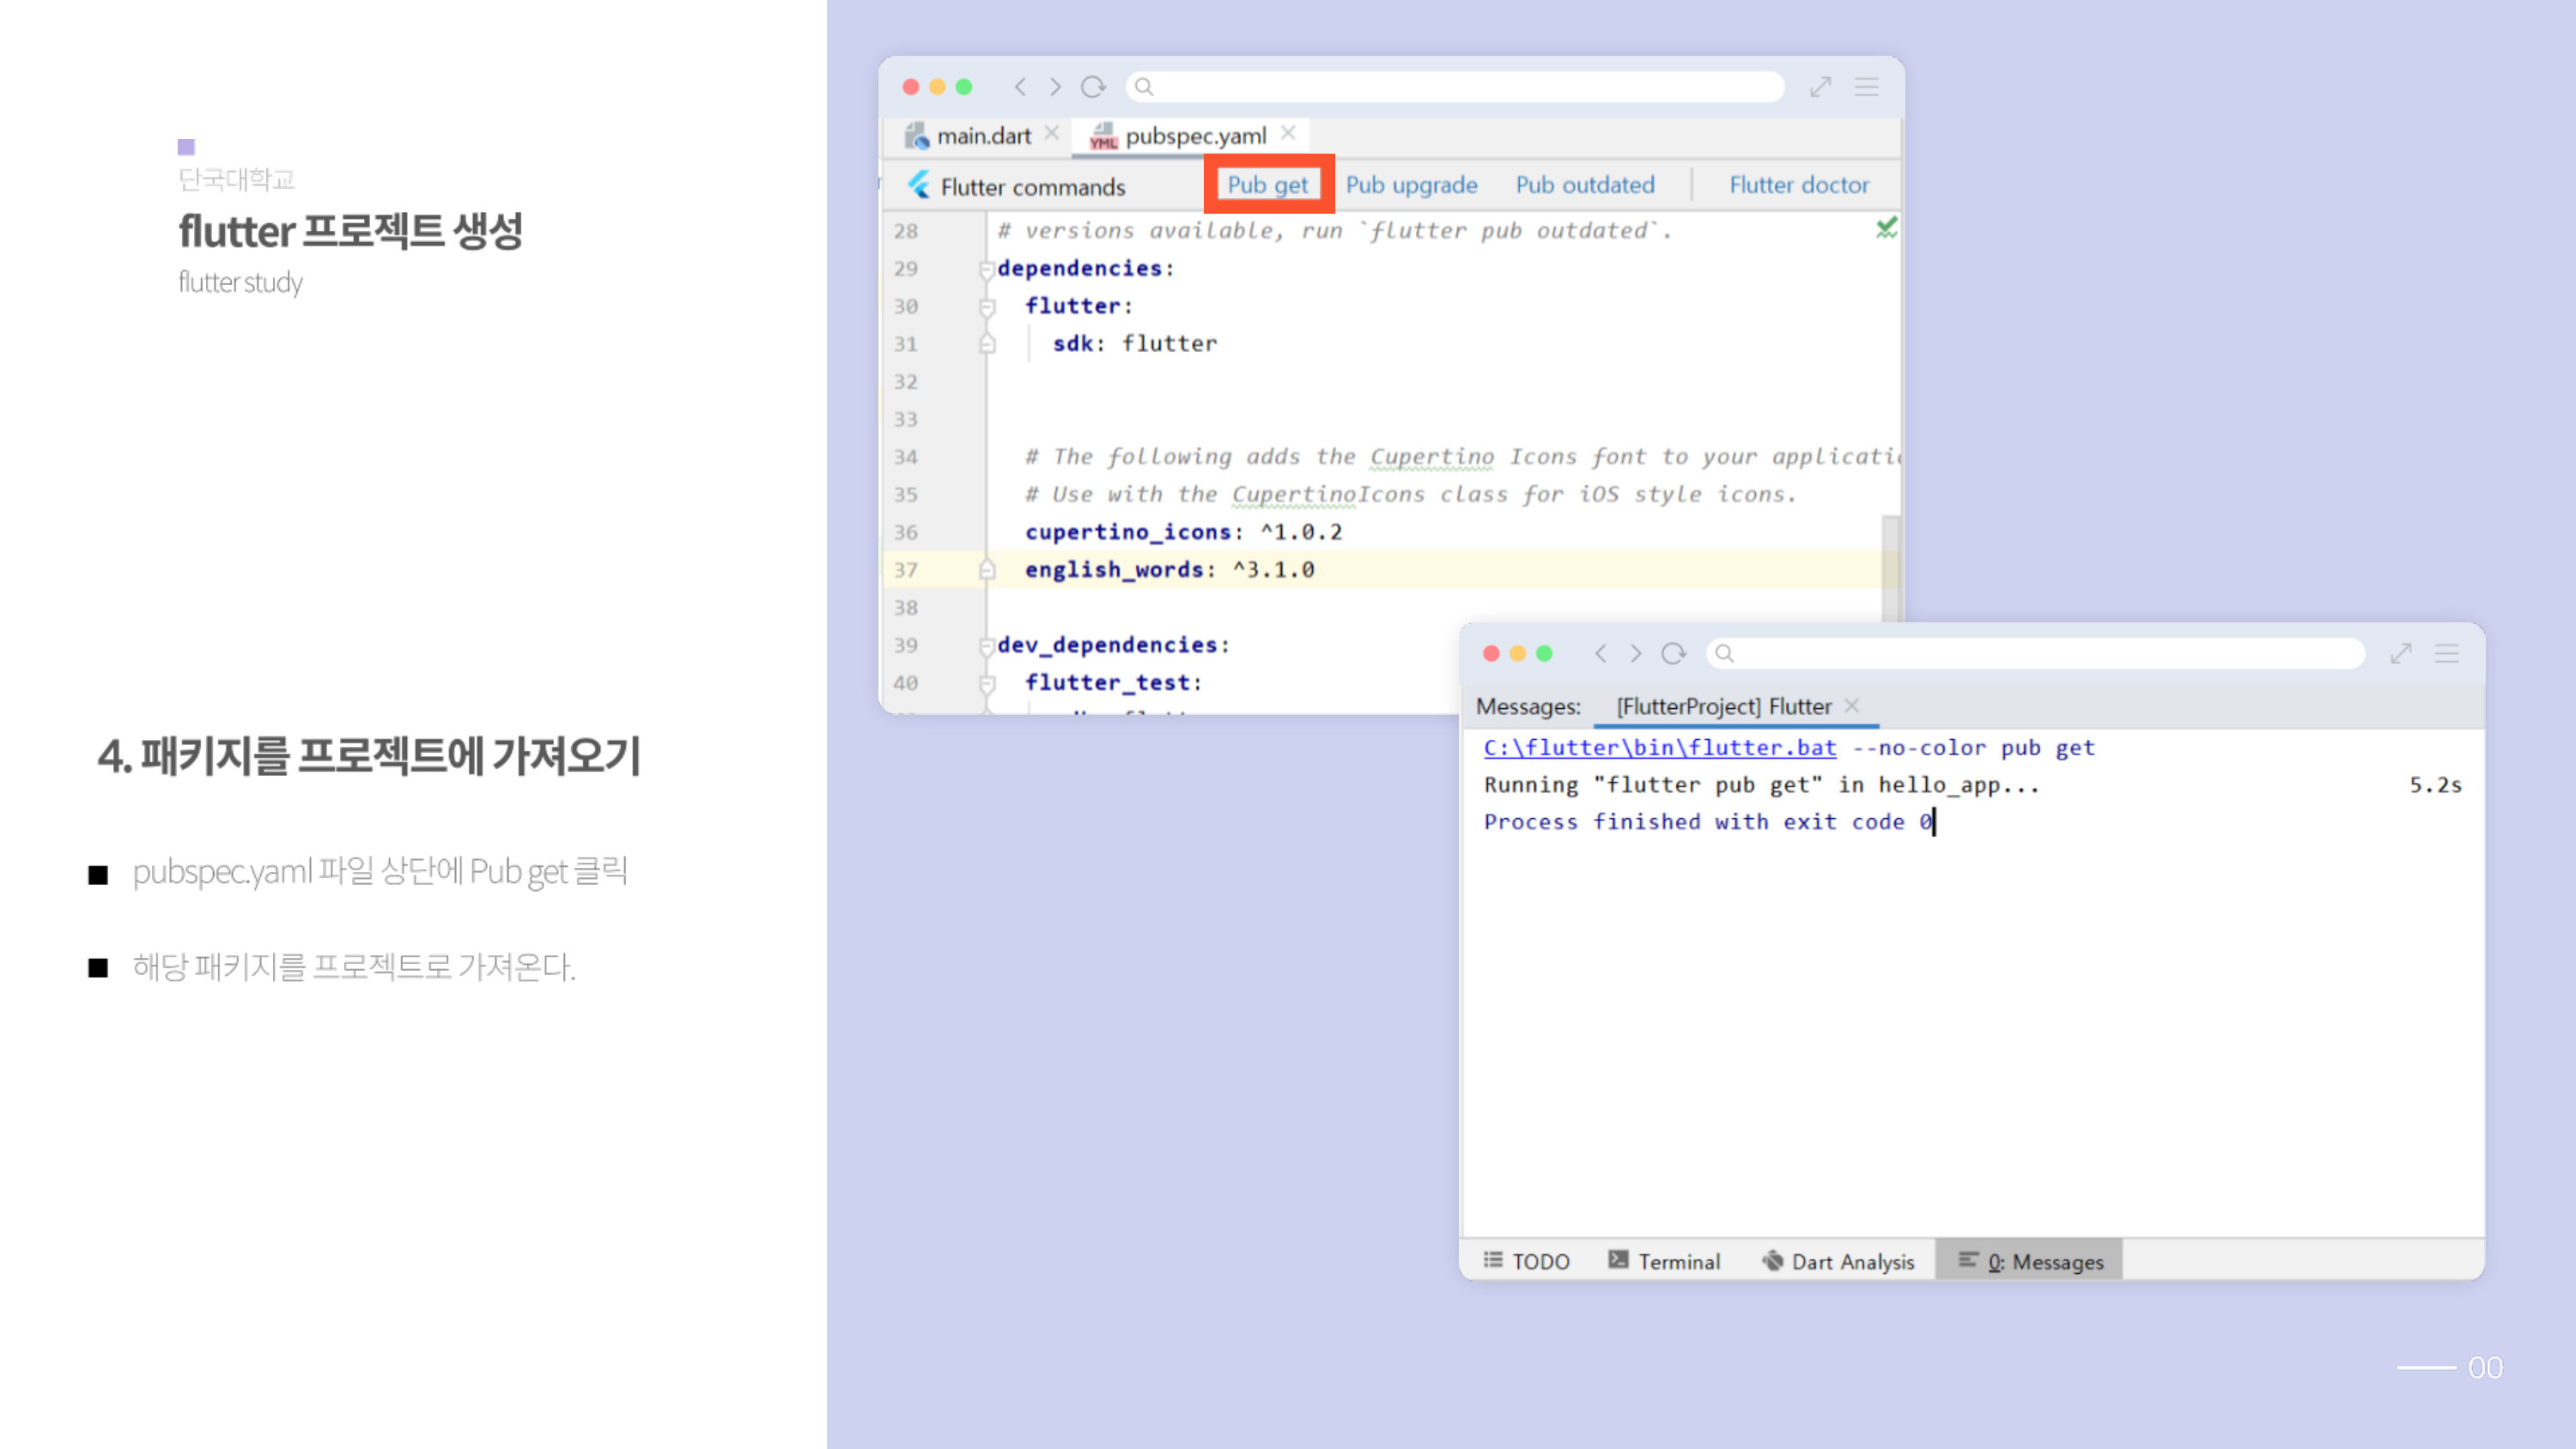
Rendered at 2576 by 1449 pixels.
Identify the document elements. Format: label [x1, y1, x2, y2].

picture [52, 0, 827, 1045]
text_box [1459, 622, 2486, 1282]
text_box [878, 55, 1905, 716]
text_box [827, 0, 2576, 1449]
picture [2464, 1342, 2519, 1403]
text_box [1204, 154, 1335, 215]
text_box [2397, 1361, 2457, 1375]
text_box [178, 139, 196, 156]
